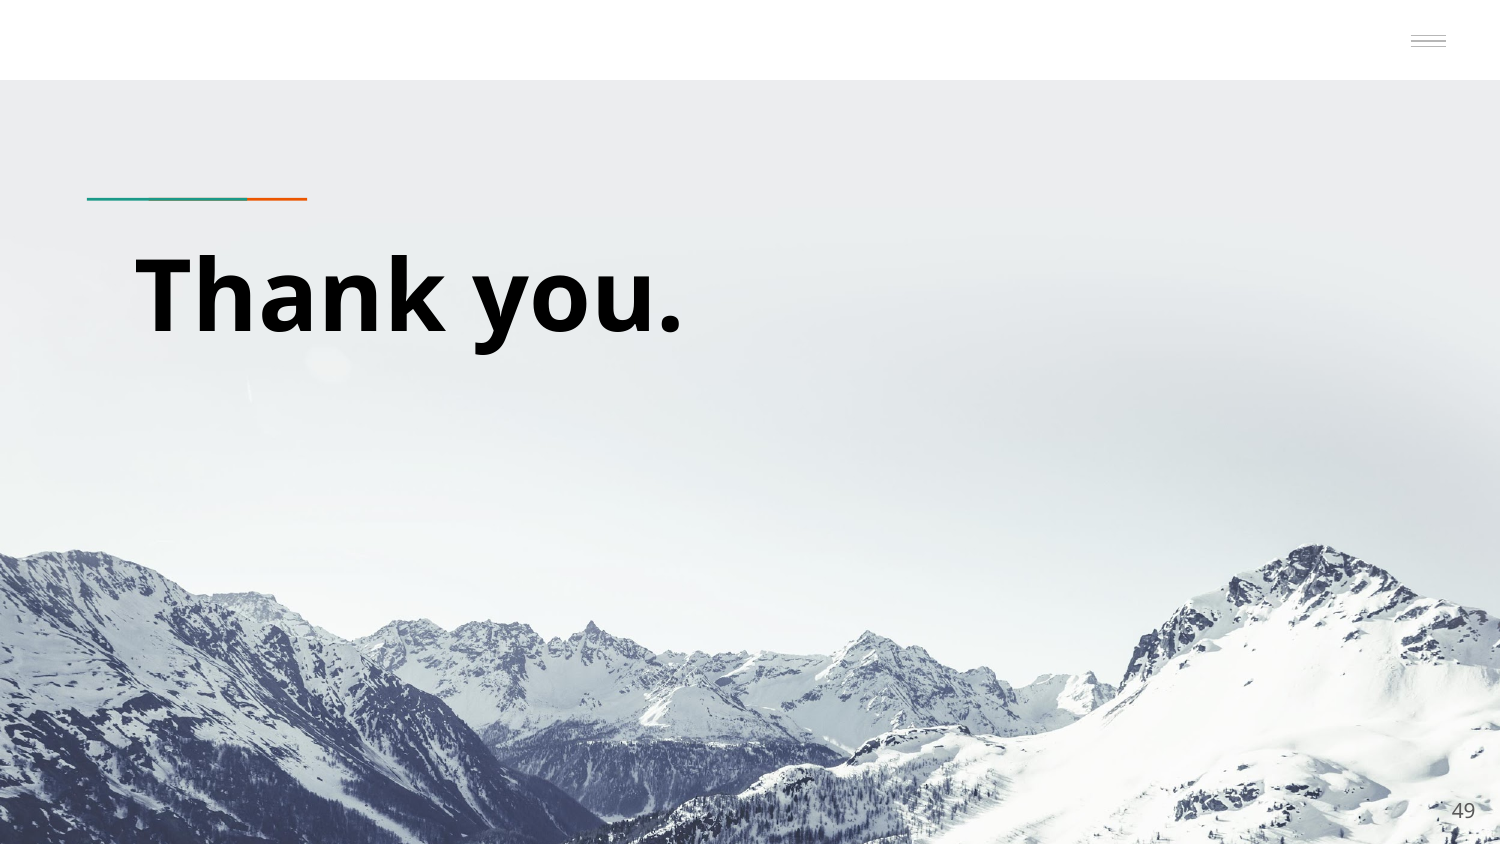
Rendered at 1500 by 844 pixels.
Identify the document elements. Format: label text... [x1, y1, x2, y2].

picture [0, 80, 1500, 844]
title Thank you. [119, 216, 1381, 490]
slide_number 49 [1400, 779, 1491, 844]
